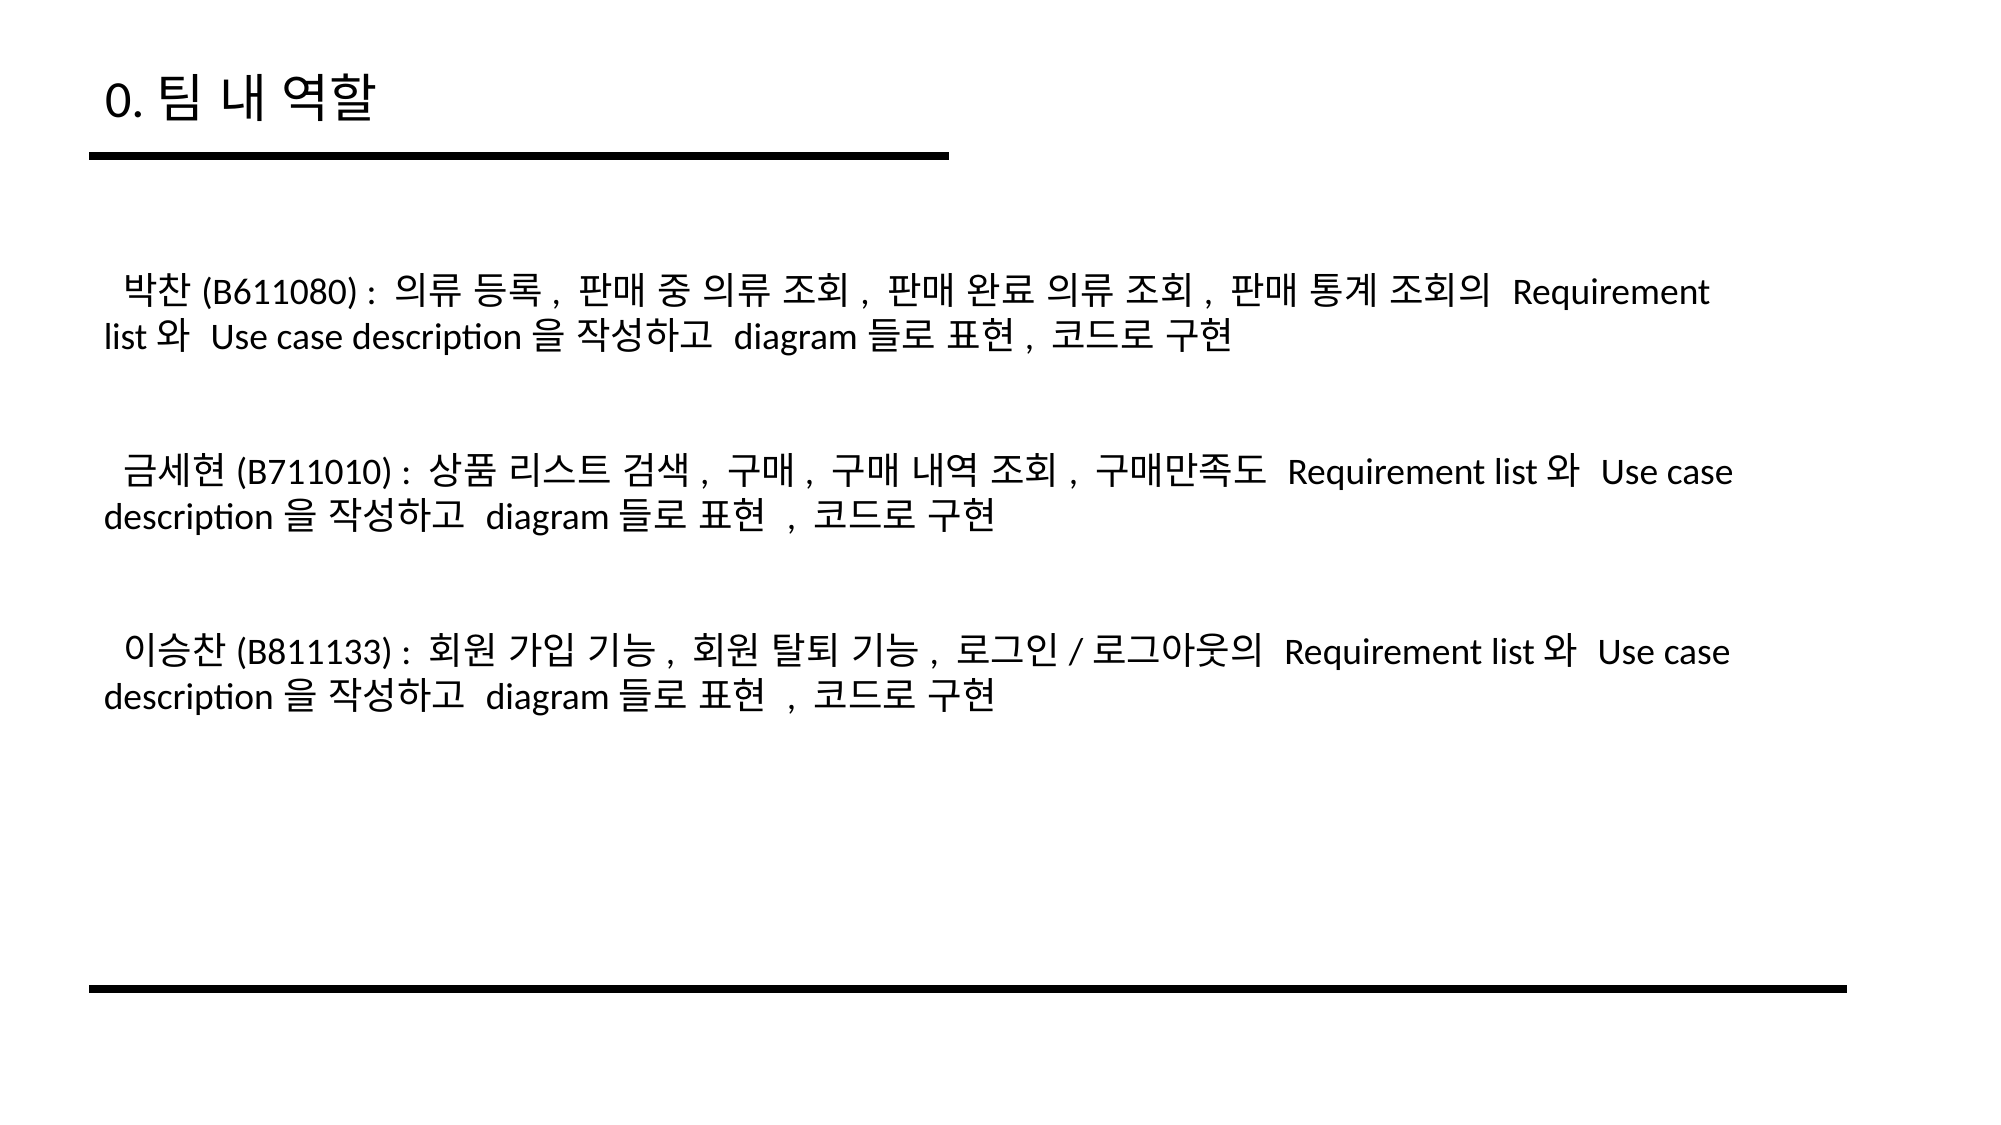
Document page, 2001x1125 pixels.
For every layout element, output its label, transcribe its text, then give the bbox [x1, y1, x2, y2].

text_box 0.팀 내 역할 [90, 57, 392, 135]
text_box 박찬(B611080) : 의류 등록, 판매 중 의류 조회, 판매 완료 의류 조회, 판매 통계 조회의 Requirement list와 Use case description을 작성하고 diagram들로 표현, 코드로 구현 금세현(B711010) : 상품 리스트 검색, 구매, 구매 내역 조회, 구매만족도 Requirement list와 Use case description을 작성하고 diagram들로 표현 , 코드로 구현 이승찬(B811133) : 회원 가입 기능, 회원 탈퇴 기능, 로그인/로그아웃의 Requirement list와 Use case description을 작성하고 diagram들로 표현 , 코드로 구현 [89, 214, 1773, 725]
